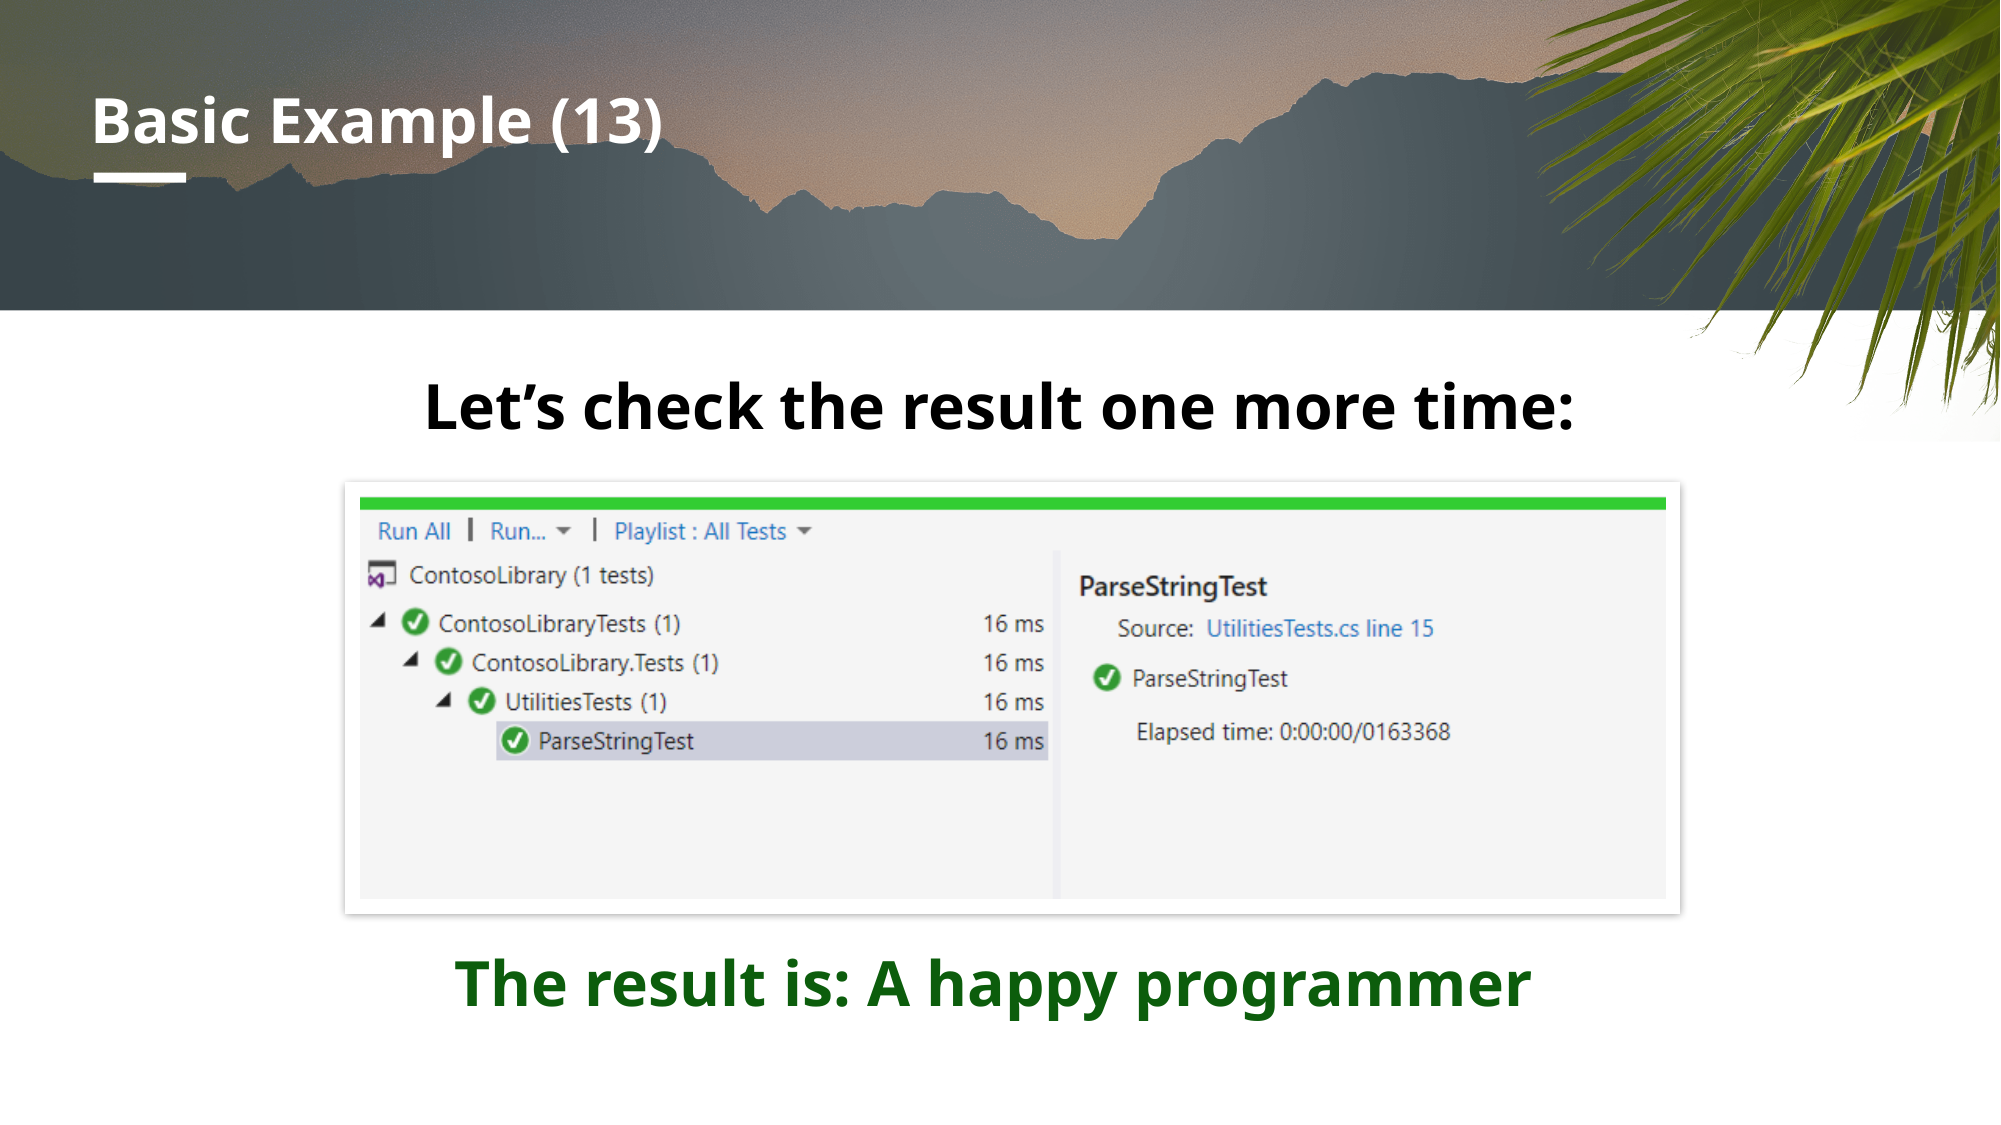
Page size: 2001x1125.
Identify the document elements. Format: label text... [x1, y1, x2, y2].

picture [359, 496, 1666, 900]
title Basic Example (13) [75, 59, 1839, 188]
text_box Let’s check the result one more time: [0, 353, 2000, 465]
text_box The result is: A happy programmer [42, 931, 1946, 1042]
picture [0, 0, 2000, 353]
